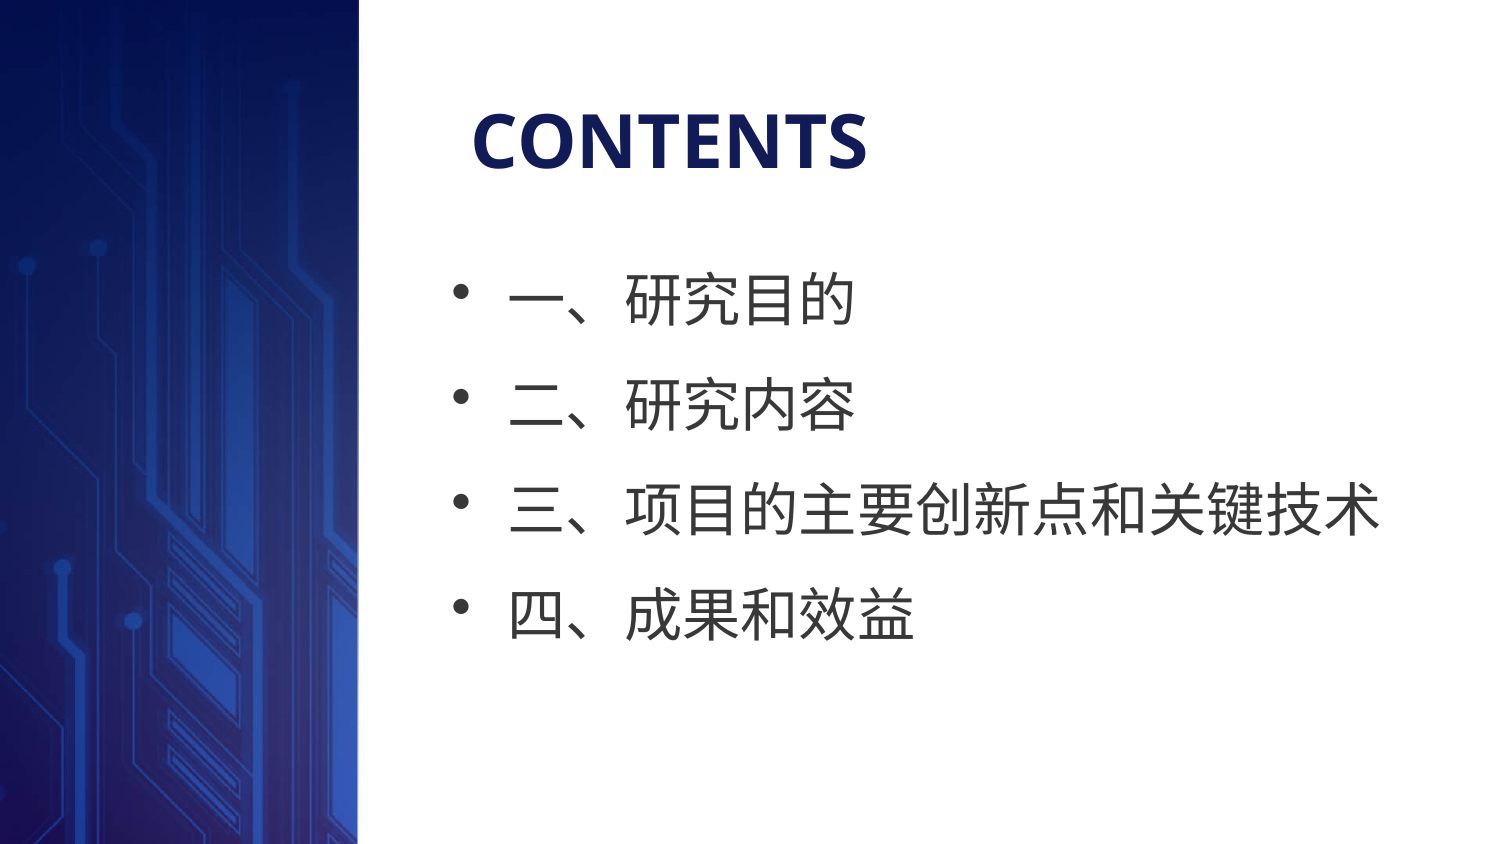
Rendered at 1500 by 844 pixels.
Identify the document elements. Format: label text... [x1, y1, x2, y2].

text_box CONTENTS [436, 70, 1164, 207]
picture [0, 0, 1500, 844]
text_box 一、研究目的 二、研究内容 三、项目的主要创新点和关键技术 四、成果和效益 [436, 221, 1416, 791]
